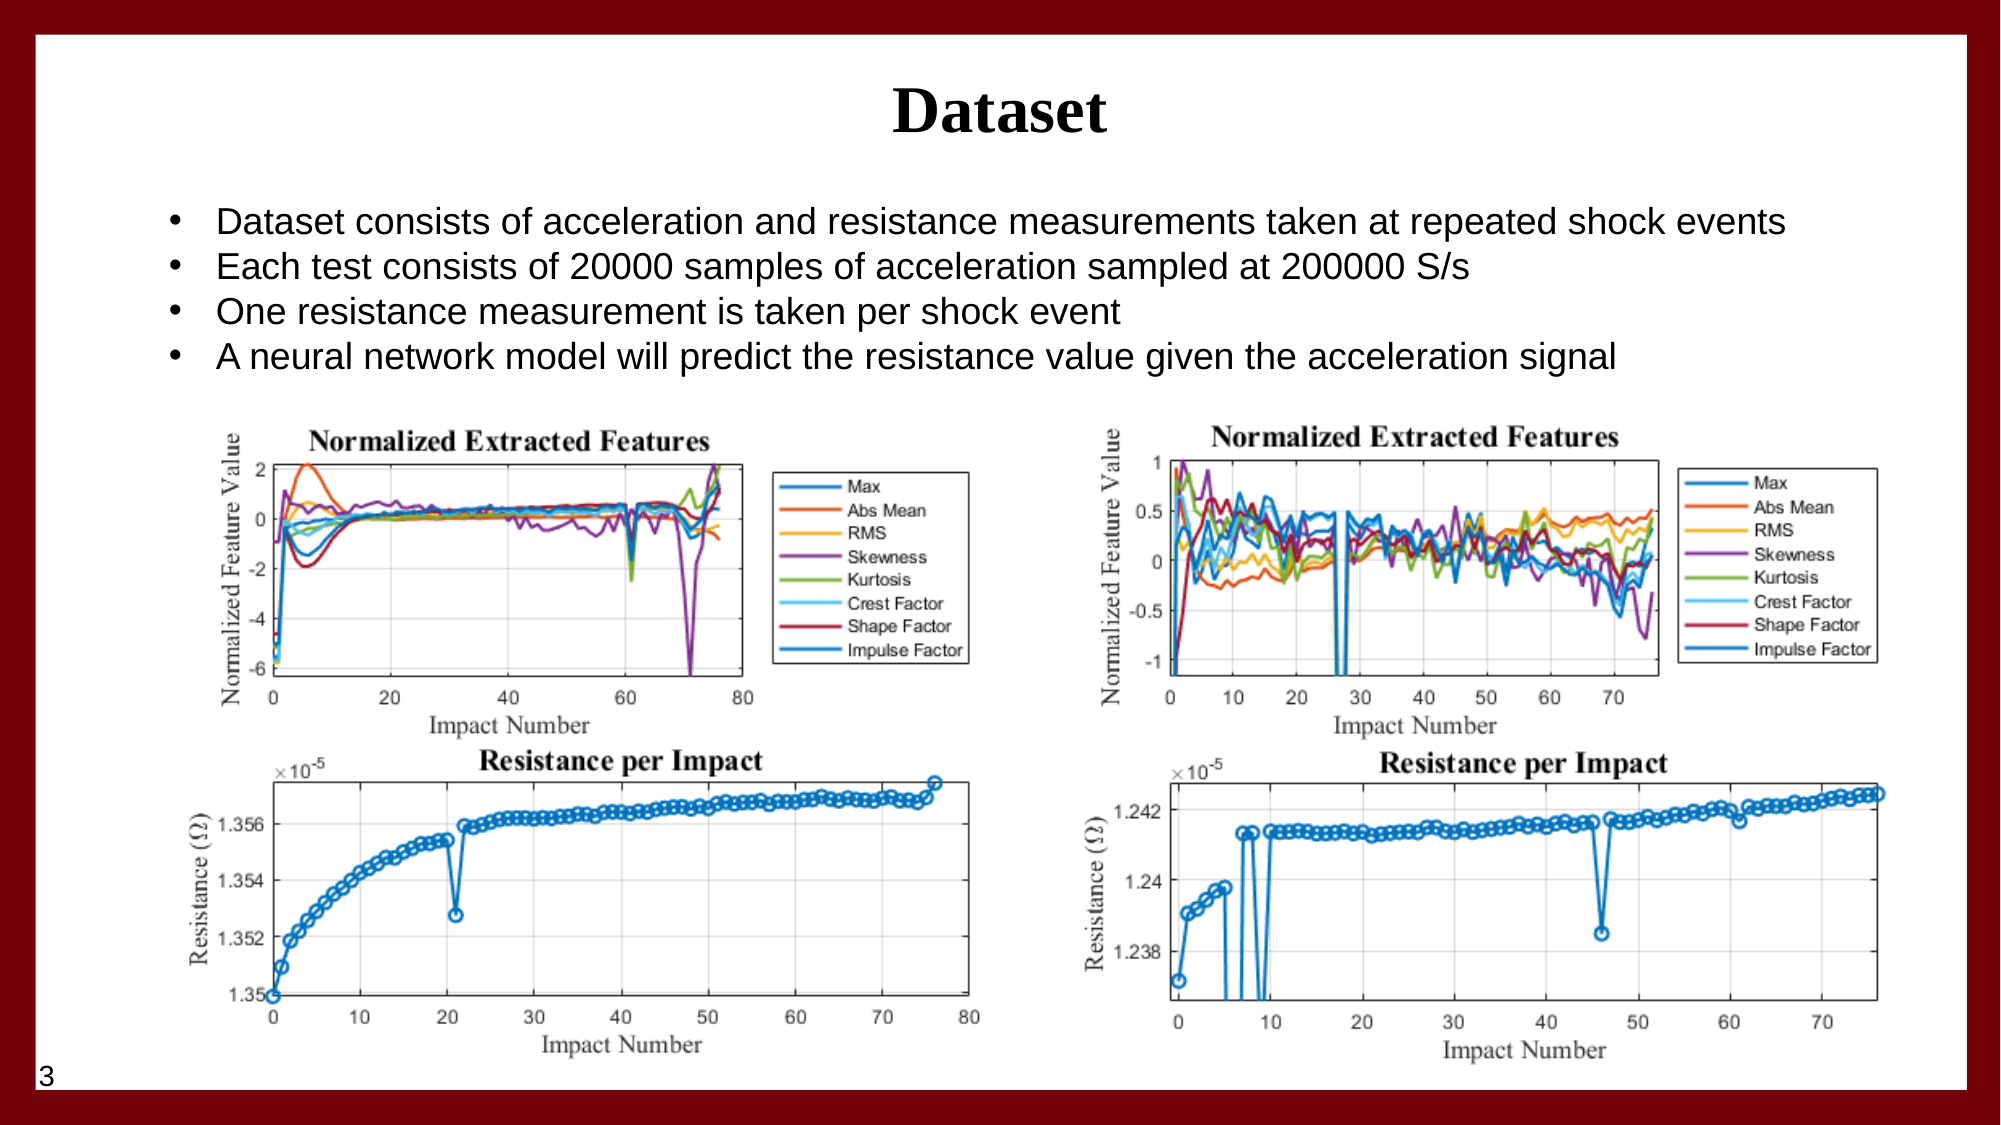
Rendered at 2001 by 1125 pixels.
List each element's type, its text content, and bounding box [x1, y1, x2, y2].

picture [0, 0, 2001, 1125]
text_box Dataset consists of acceleration and resistance measurements taken at repeated shock events Each test consists of 20000 samples of acceleration sampled at 200000 S/s One resistance measurement is taken per shock event A neural network model will predict the resistance value given the acceleration signal [154, 189, 1802, 385]
text_box Dataset [83, 67, 1917, 309]
